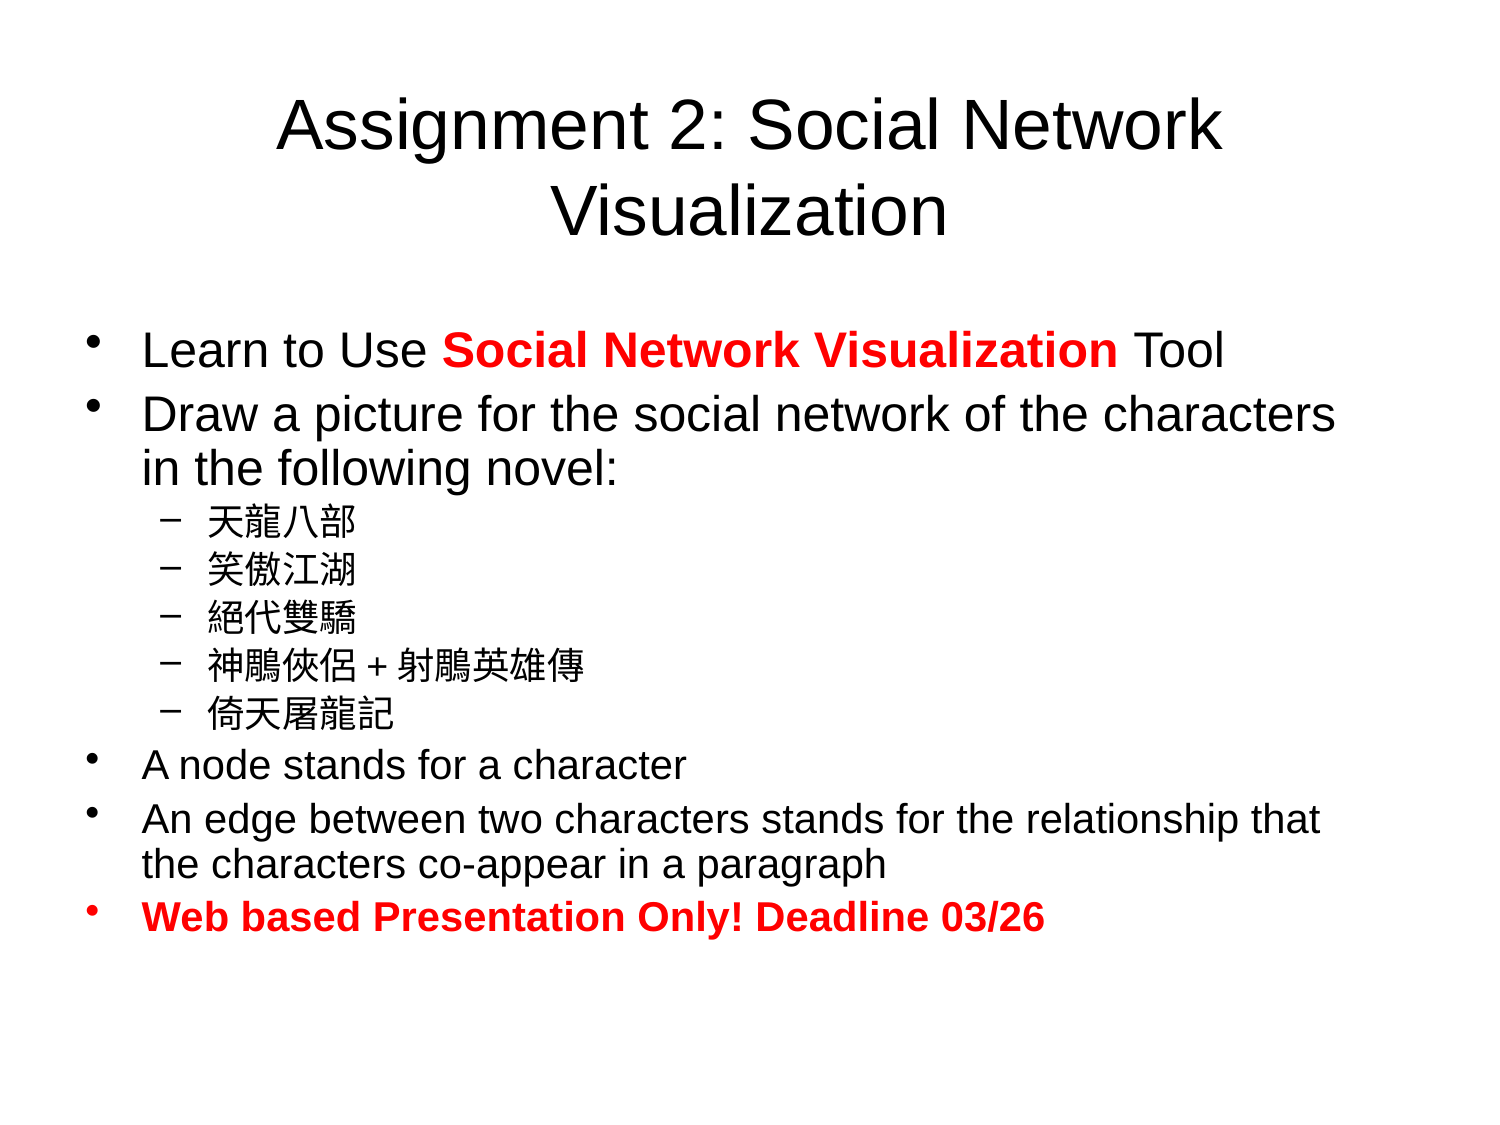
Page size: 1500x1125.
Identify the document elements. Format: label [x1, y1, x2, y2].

title [75, 70, 1425, 258]
list [70, 316, 1383, 1043]
